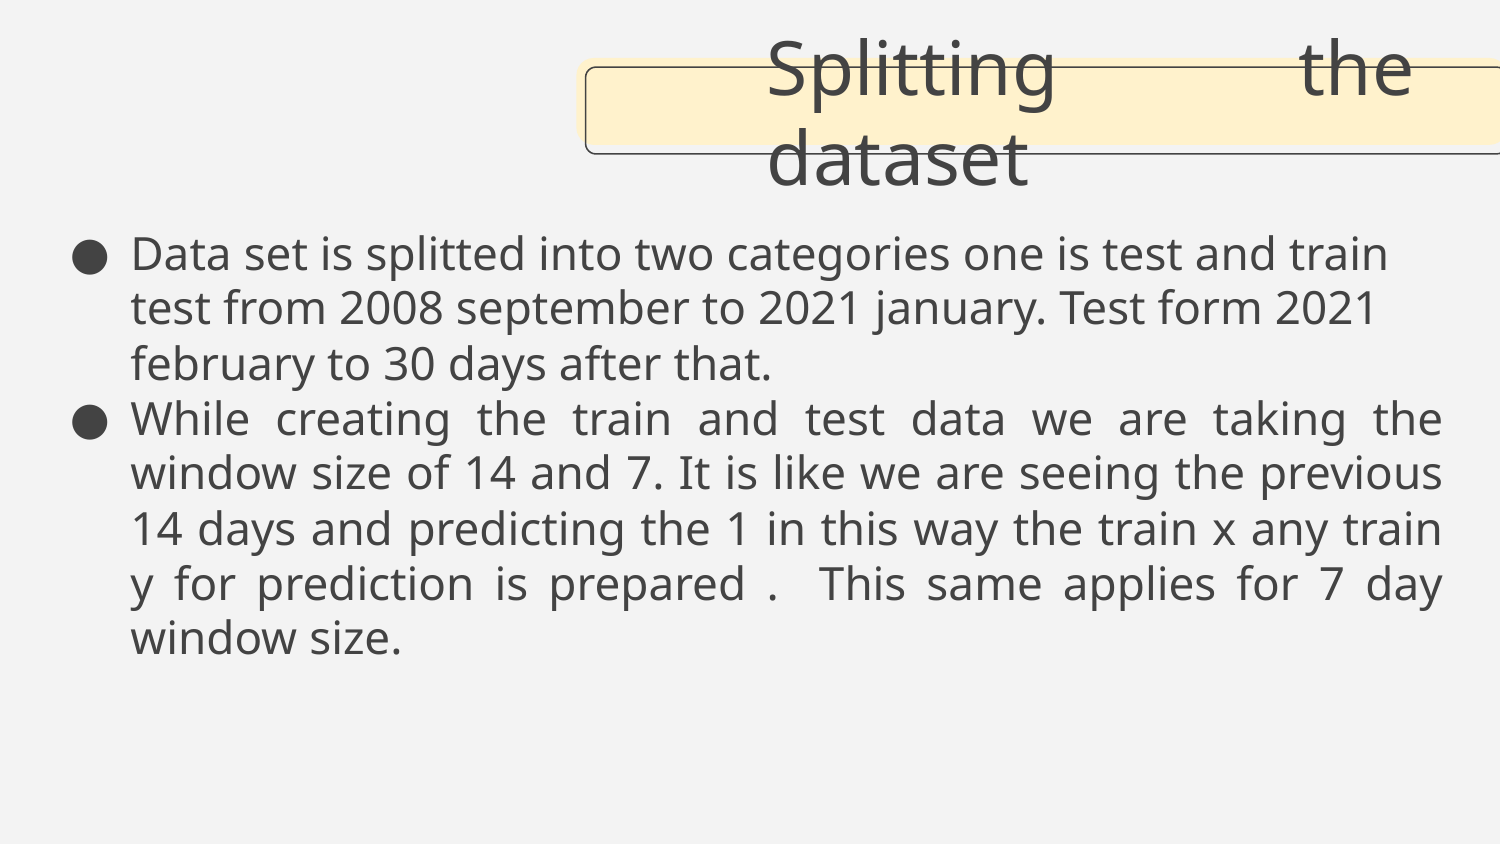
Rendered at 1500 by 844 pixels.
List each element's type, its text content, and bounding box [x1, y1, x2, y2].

text_box Data set is splitted into two categories one is test and train test from 2008 september to 2021 january. Test form 2021 february to 30 days after that. While creating the train and test data we are taking the window size of 14 and 7. It is like we are seeing the previous 14 days and predicting the 1 in this way the train x any train y for prediction is prepared . This same applies for 7 day window size. [40, 209, 1460, 823]
title Splitting the dataset [676, 70, 1430, 150]
